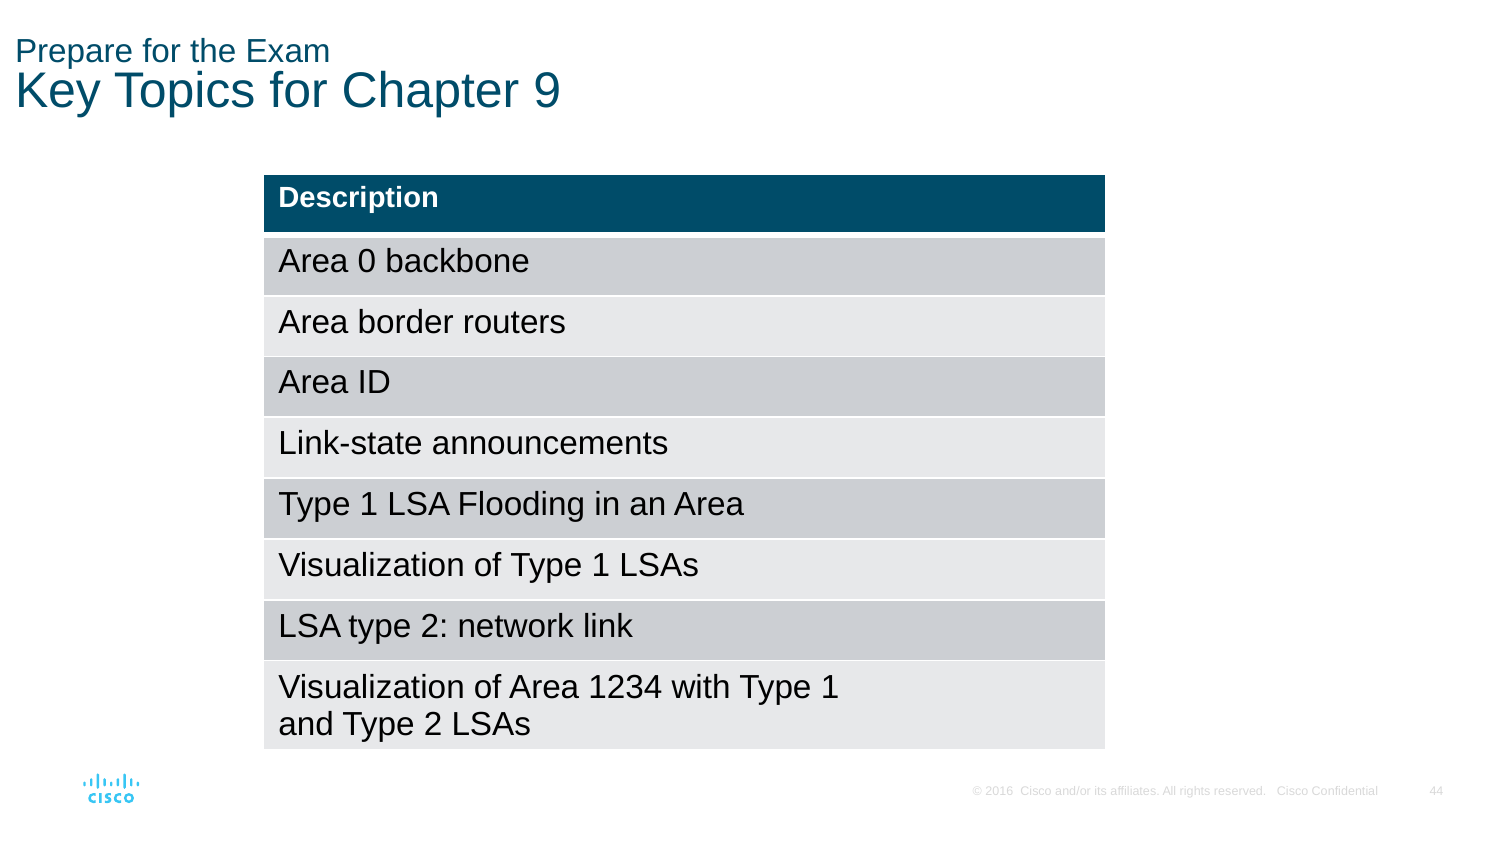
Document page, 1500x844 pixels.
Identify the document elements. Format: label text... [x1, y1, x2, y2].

table_cell Link-state announcements [264, 418, 1105, 477]
table_cell LSA type 2: network link [264, 601, 1105, 660]
table_cell Area border routers [264, 297, 1105, 356]
table_cell Area 0 backbone [264, 238, 1105, 295]
table_header Description [264, 175, 1105, 232]
table_cell Visualization of Type 1 LSAs [264, 540, 1105, 599]
title Prepare for the Exam Key Topics for Chapter 9 [0, 17, 1369, 138]
table_cell Visualization of Area 1234 with Type 1 and Type 2 LSAs [264, 661, 1105, 749]
table_cell Type 1 LSA Flooding in an Area [264, 479, 1105, 538]
table_cell Area ID [264, 357, 1105, 416]
